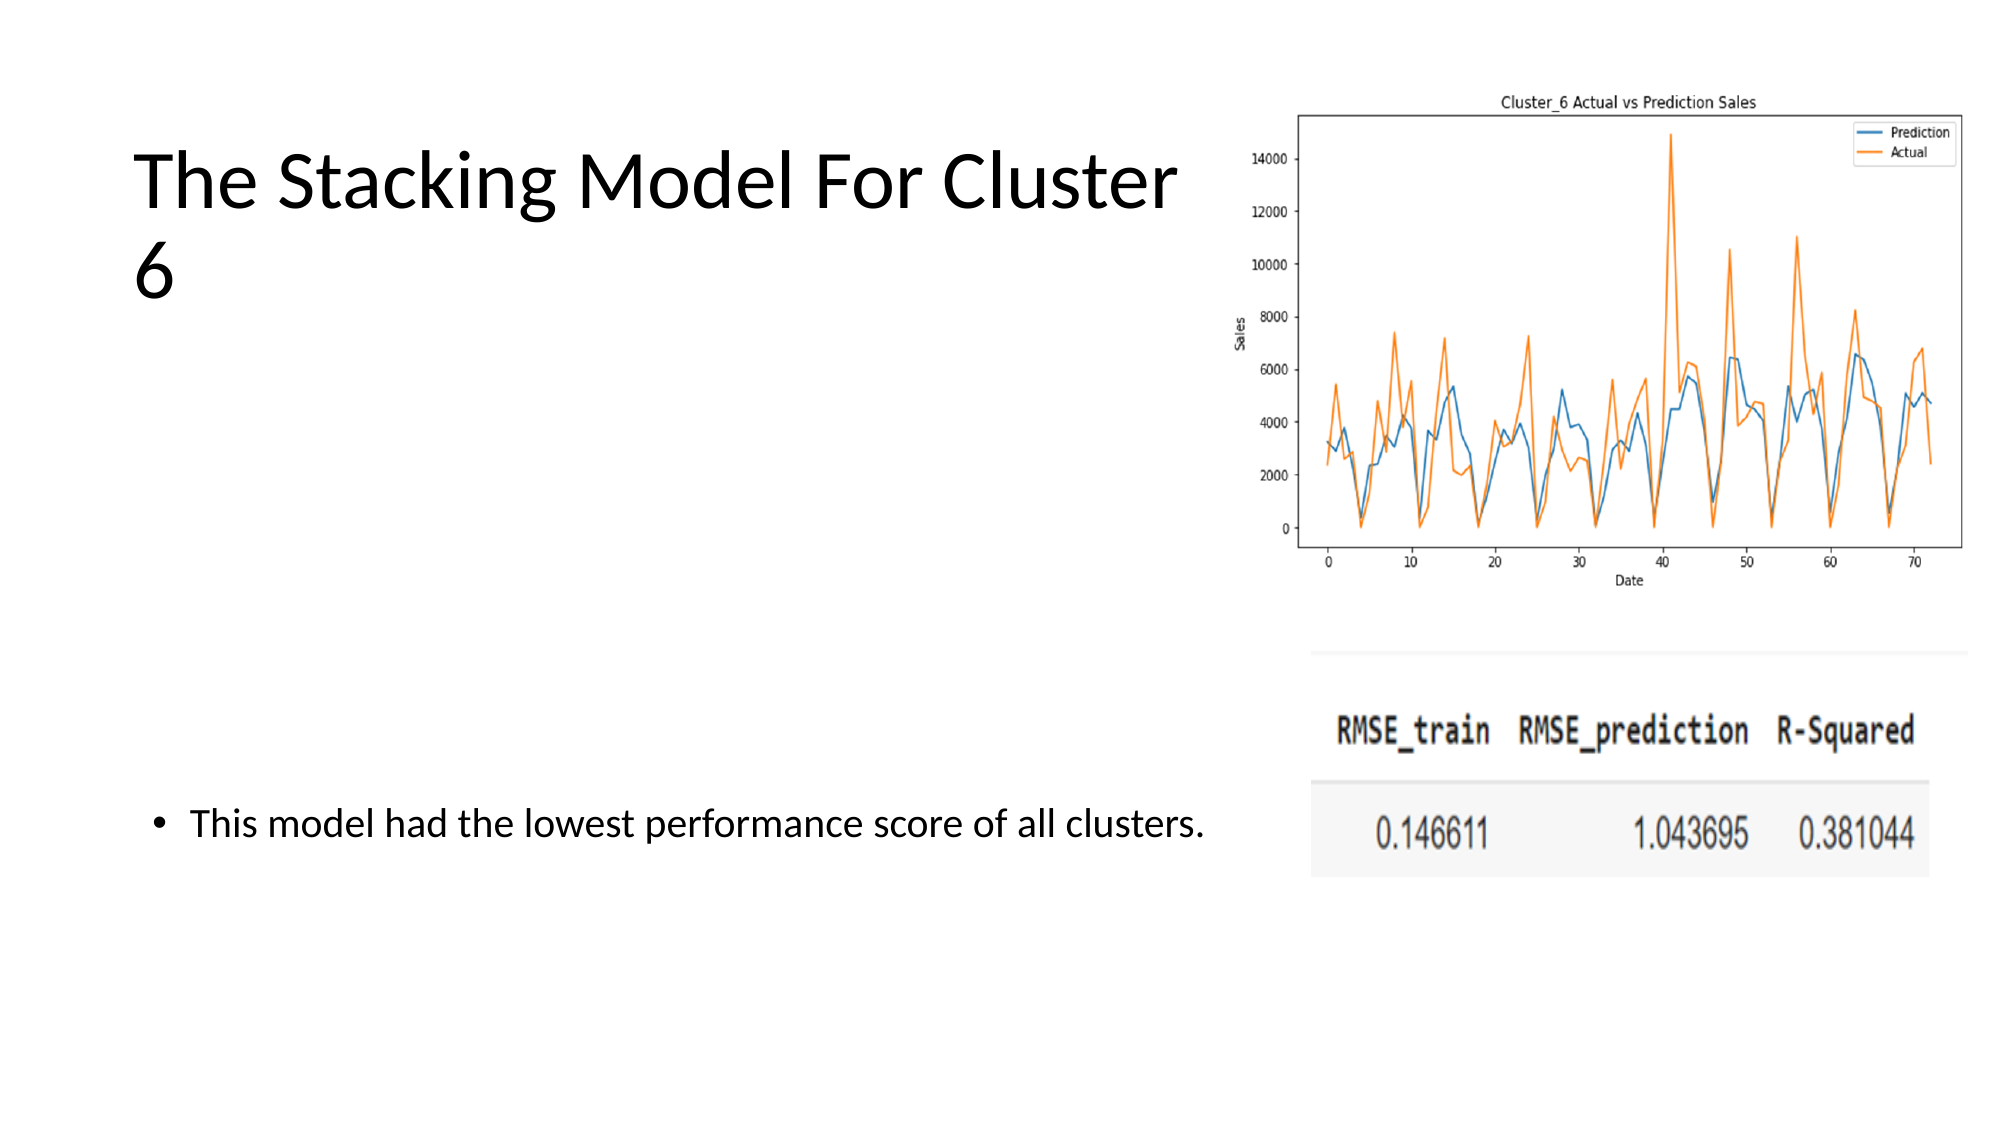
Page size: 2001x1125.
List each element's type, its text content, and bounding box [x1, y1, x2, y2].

list This model had the lowest performance score of all clusters. [137, 393, 1253, 1004]
picture [1226, 84, 1968, 597]
picture [1311, 651, 1968, 878]
title The Stacking Model For Cluster 6 [118, 91, 1221, 363]
